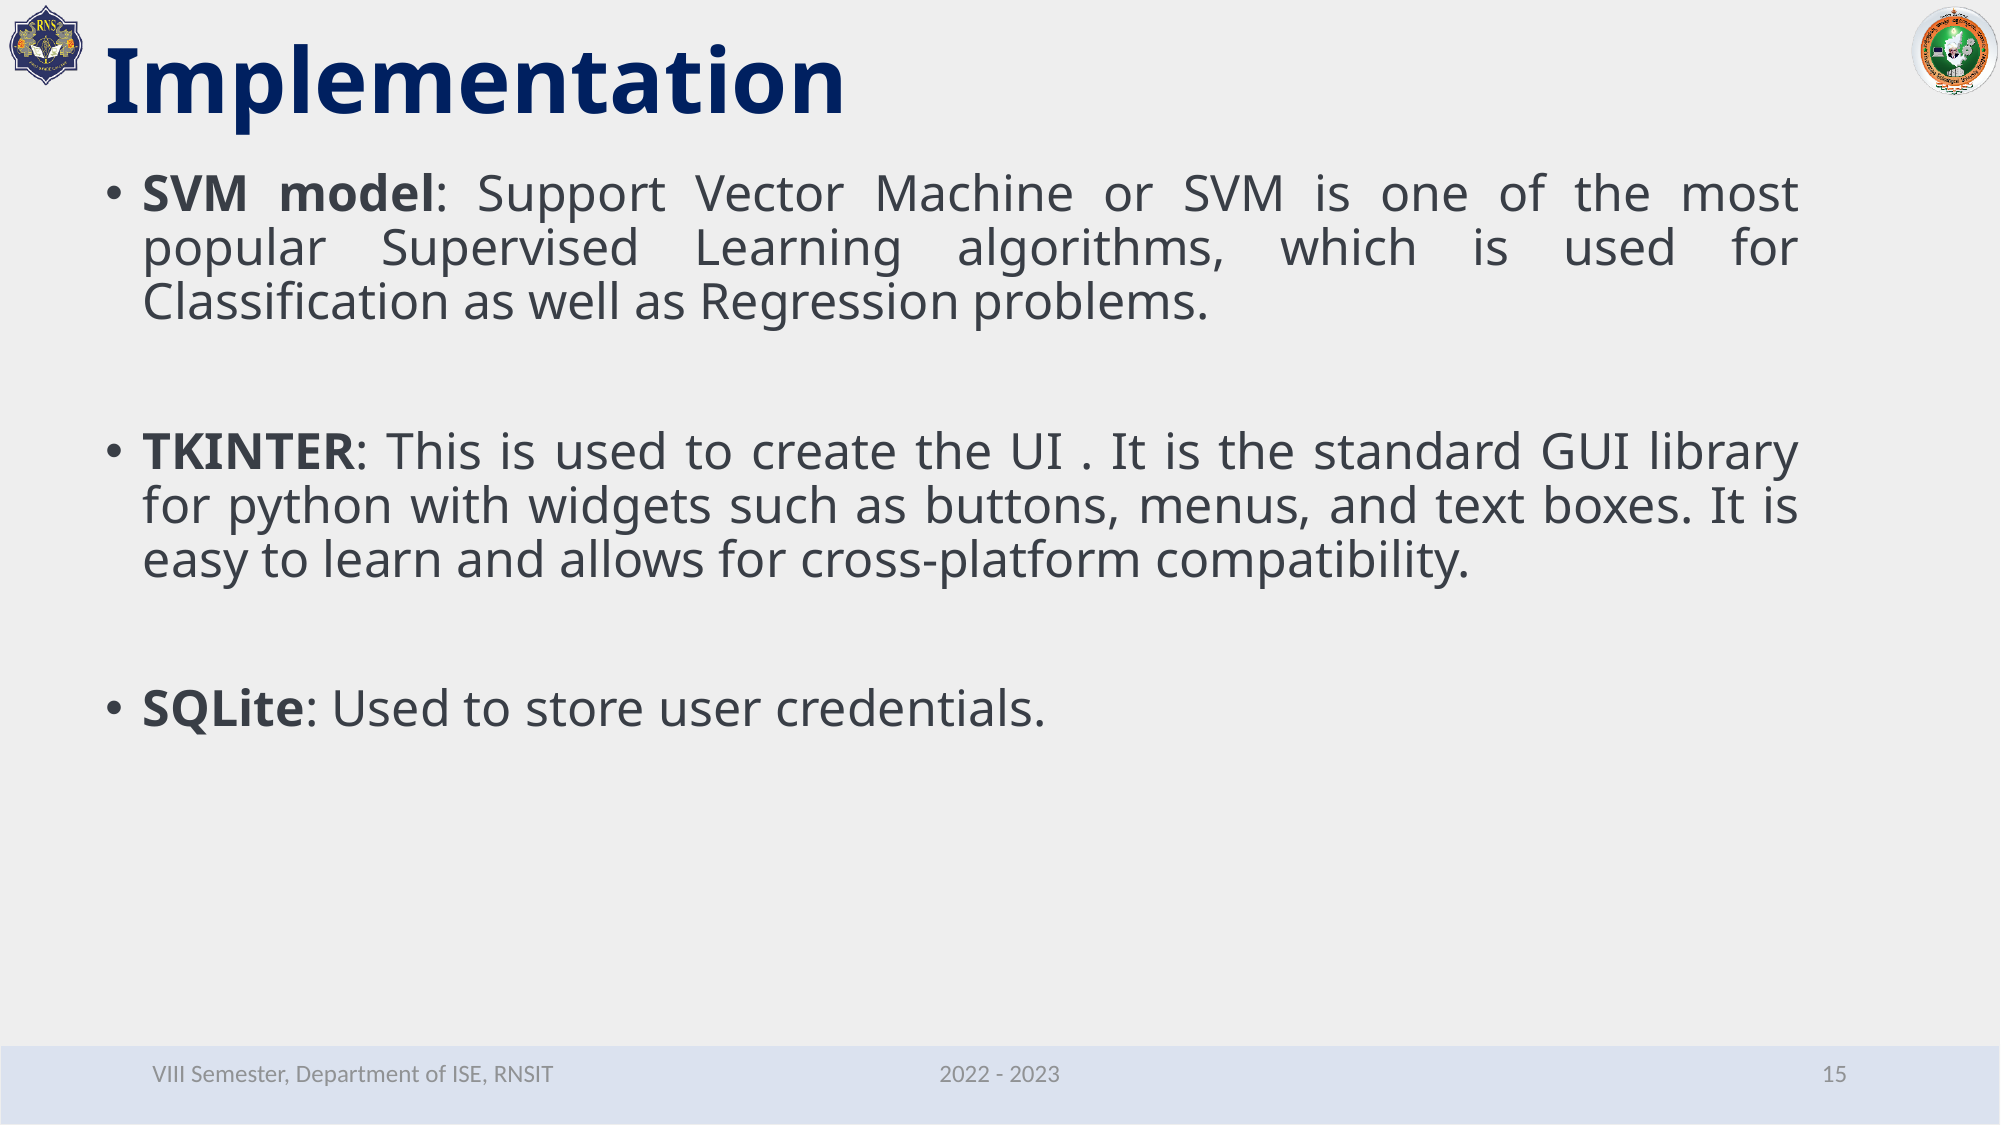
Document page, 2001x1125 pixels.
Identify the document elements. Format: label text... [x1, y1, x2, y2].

slide_number 15 [1412, 1042, 1863, 1103]
picture [0, 0, 91, 91]
picture [1909, 5, 2000, 96]
footer 2022 - 2023 [662, 1042, 1338, 1103]
list SVM model: Support Vector Machine or SVM is one of the most popular Supervised Learning algorithms, which is used for Classification as well as Regression problems. TKINTER: This is used to create the UI . It is the standard GUI library for python with widgets such as buttons, menus, and text boxes. It is easy to learn and allows for cross-platform compatibility. SQLite: Used to store user credentials. [90, 160, 1816, 987]
slide_number VIII Semester, Department of ISE, RNSIT [137, 1042, 662, 1103]
title Implementation [90, 27, 1816, 142]
